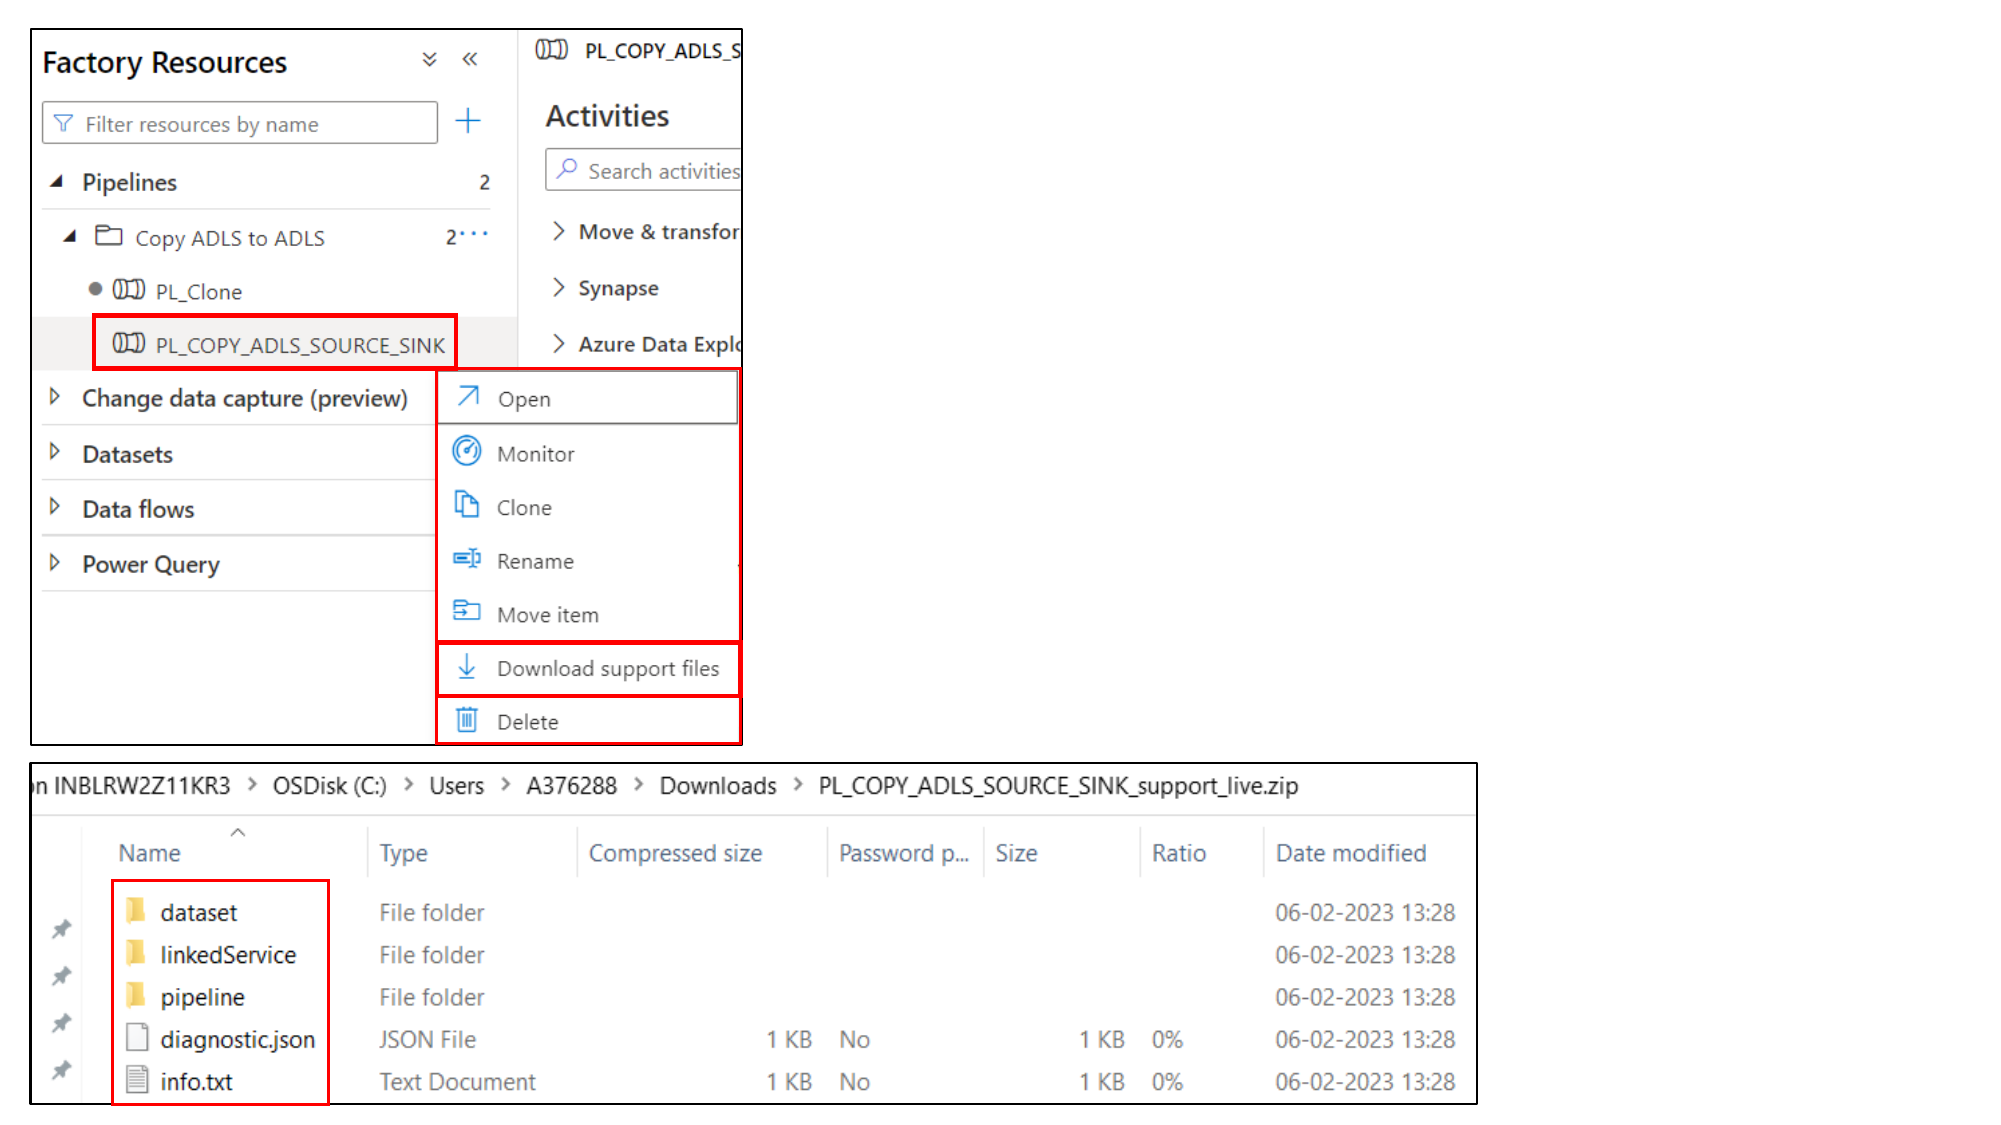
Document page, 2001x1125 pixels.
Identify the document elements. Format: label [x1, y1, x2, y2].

picture [31, 30, 741, 744]
picture [31, 764, 1476, 1103]
